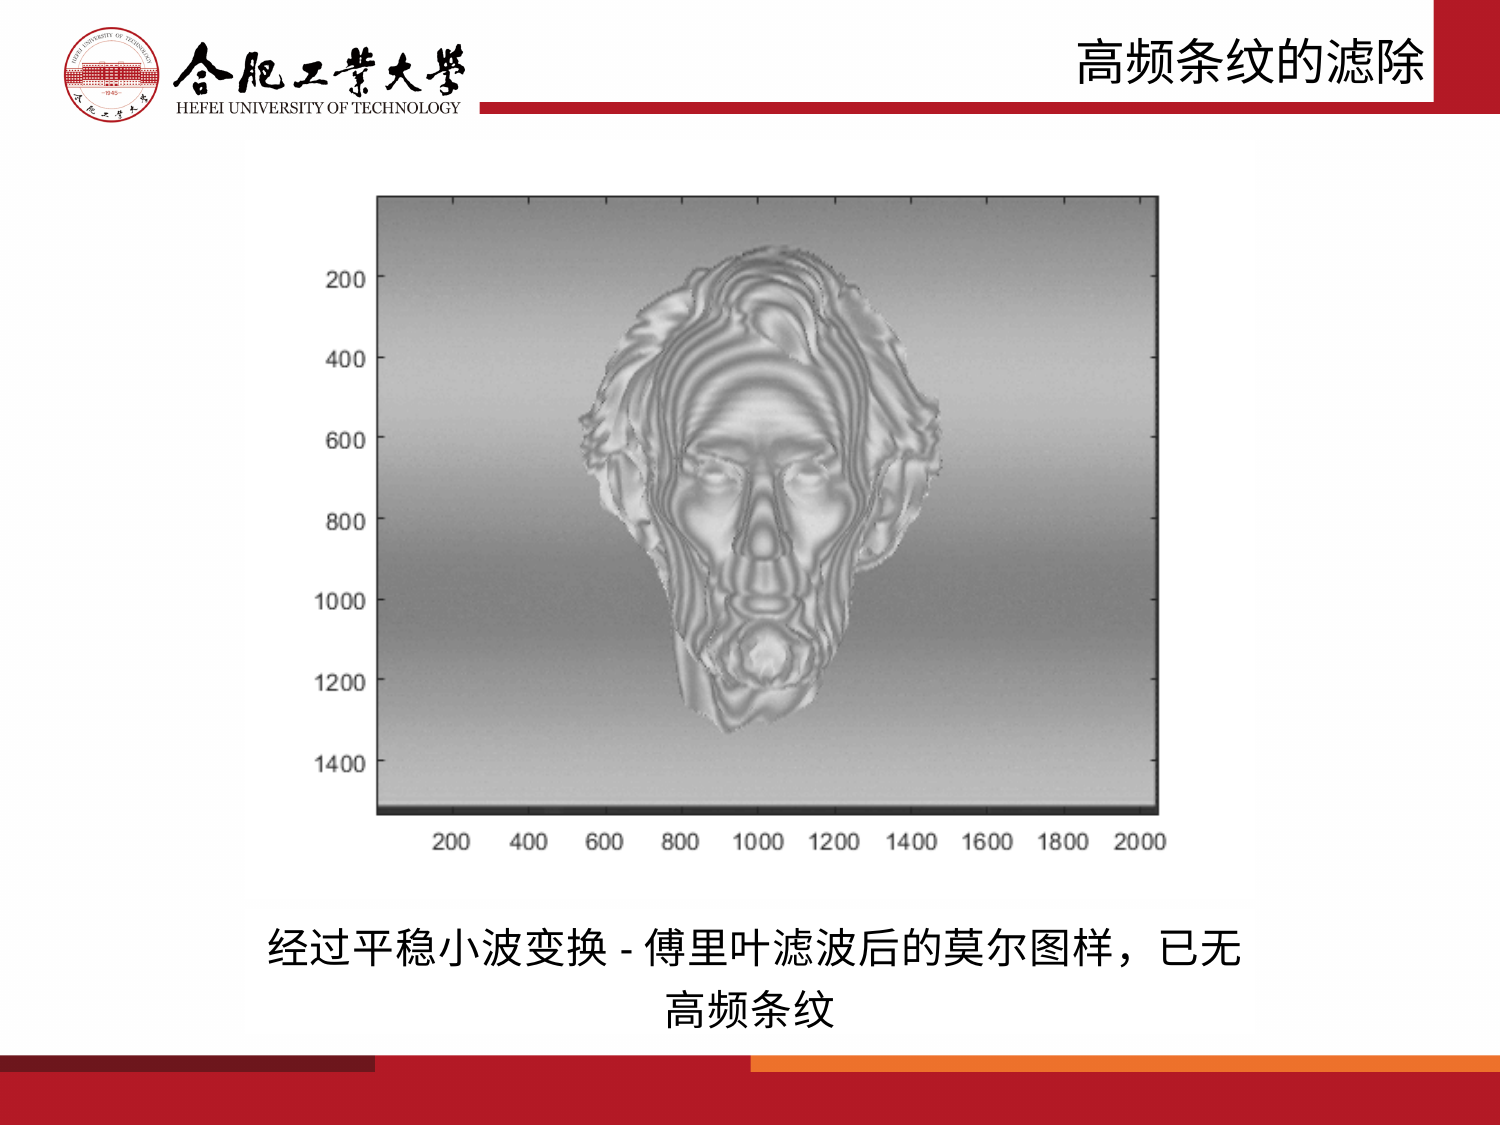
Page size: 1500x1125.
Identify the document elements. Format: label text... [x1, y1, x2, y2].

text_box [244, 140, 1255, 1056]
text_box 高频条纹的滤除 [1060, 23, 1500, 99]
picture [0, 0, 1500, 1125]
